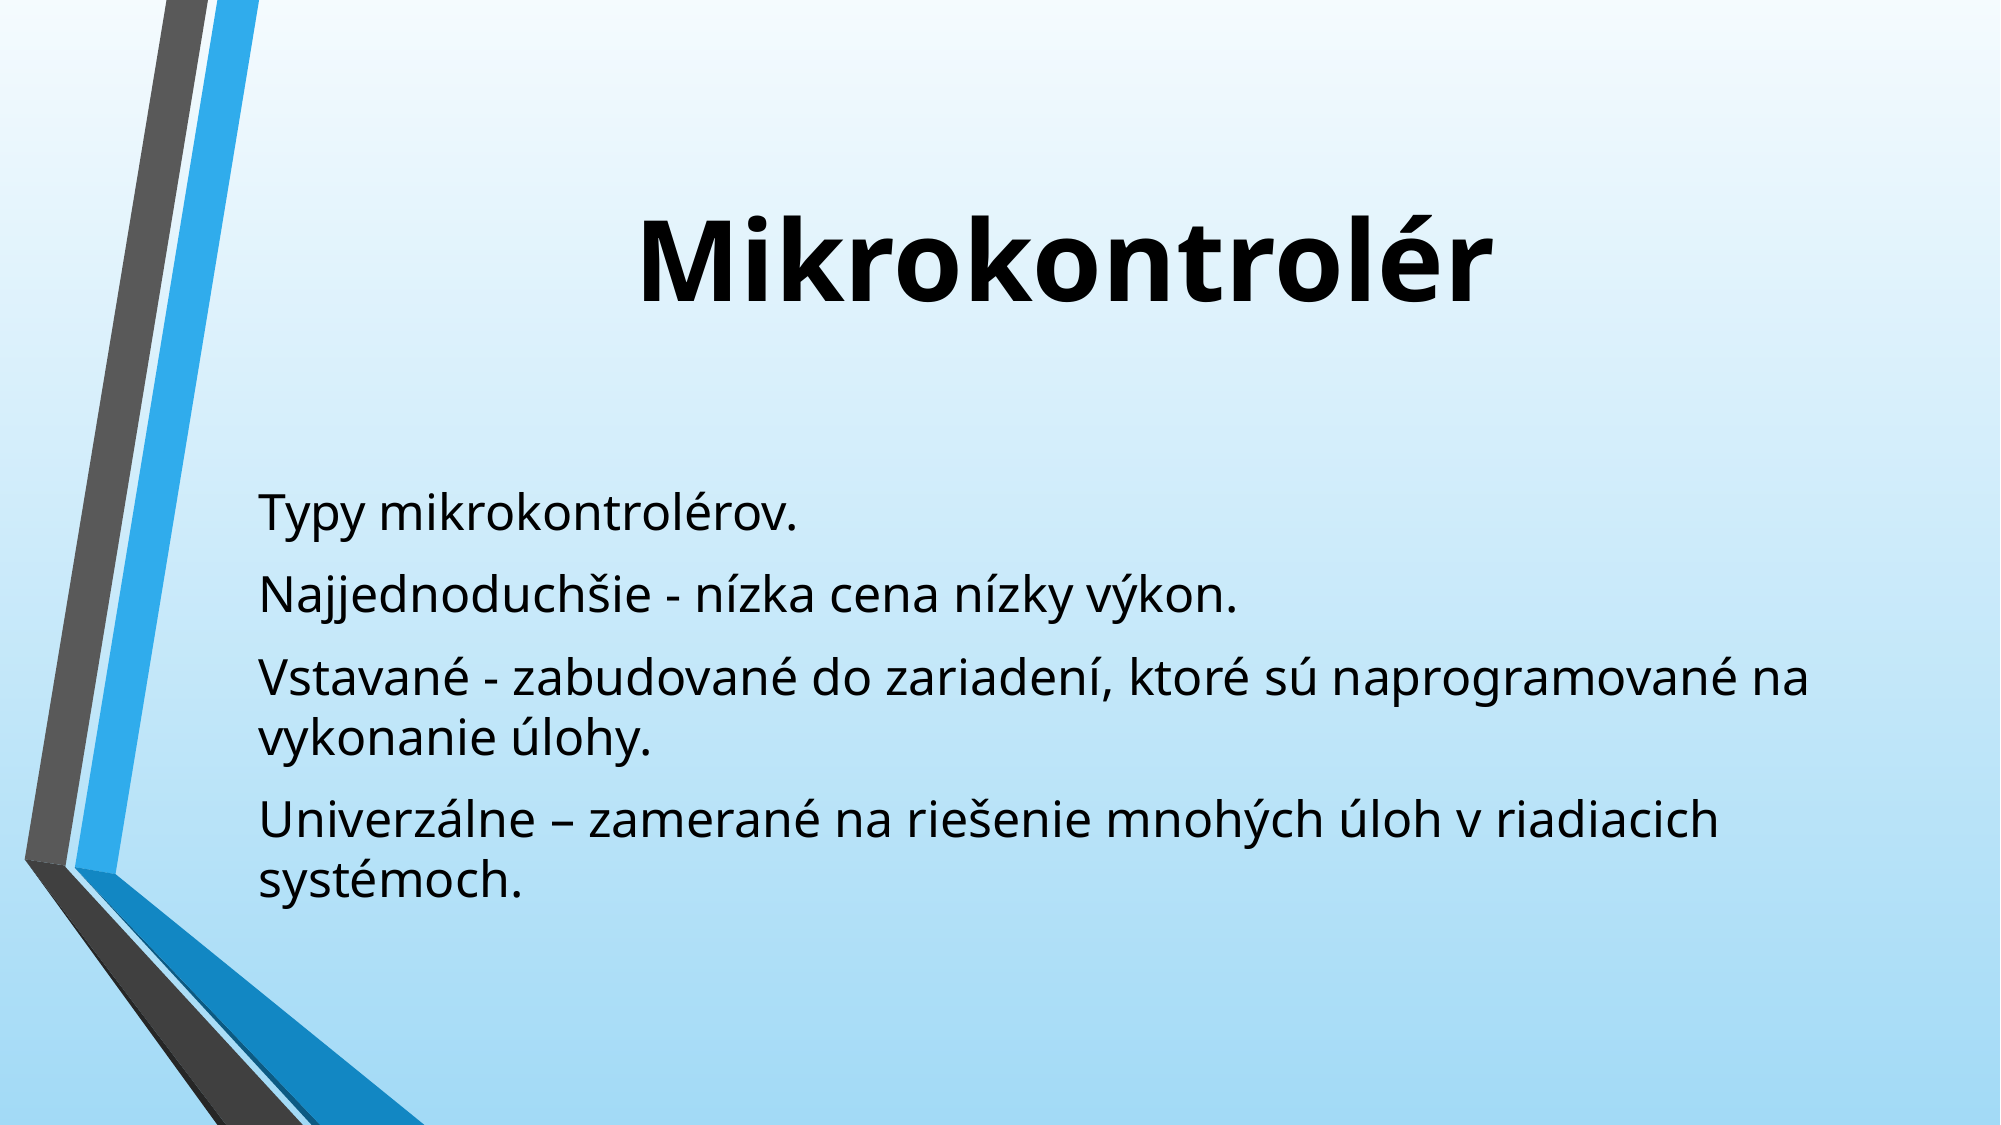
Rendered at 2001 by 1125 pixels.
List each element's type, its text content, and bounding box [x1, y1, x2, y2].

title Mikrokontrolér [243, 112, 1887, 400]
list Typy mikrokontrolérov. Najjednoduchšie - nízka cena nízky výkon. Vstavané - zabudované do zariadení, ktoré sú naprogramované na vykonanie úlohy. Univerzálne – zamerané na riešenie mnohých úloh v riadiacich systémoch. [243, 437, 1887, 950]
